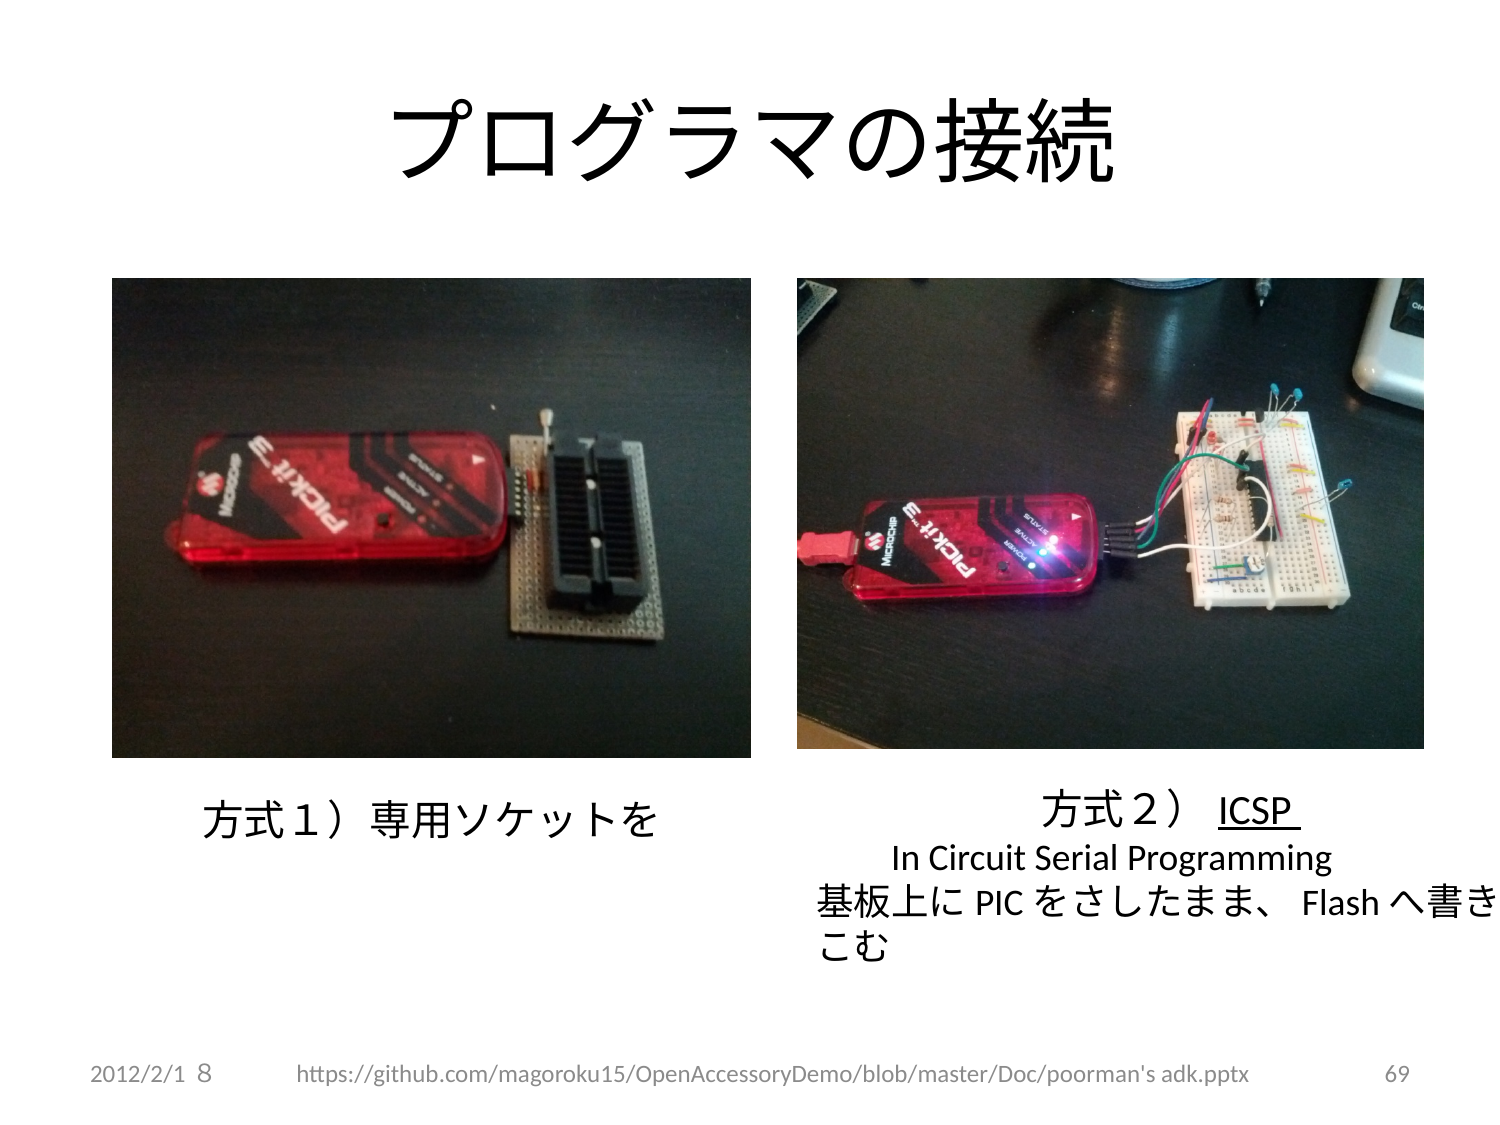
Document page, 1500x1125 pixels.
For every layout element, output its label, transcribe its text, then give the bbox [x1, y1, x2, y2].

title プログラマの接続 [75, 45, 1425, 233]
slide_number 69 [1306, 1042, 1425, 1103]
footer https://github.com/magoroku15/OpenAccessoryDemo/blob/master/Doc/poorman's adk.pptx [242, 1042, 1306, 1103]
text_box 方式２）ICSP In Circuit Serial Programming 基板上にPICをさしたまま、Flashへ書きこむ [726, 775, 1500, 1020]
picture [111, 278, 751, 758]
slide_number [75, 1042, 242, 1103]
text_box 方式１）専用ソケットを用意 [0, 786, 688, 947]
picture [796, 278, 1424, 749]
